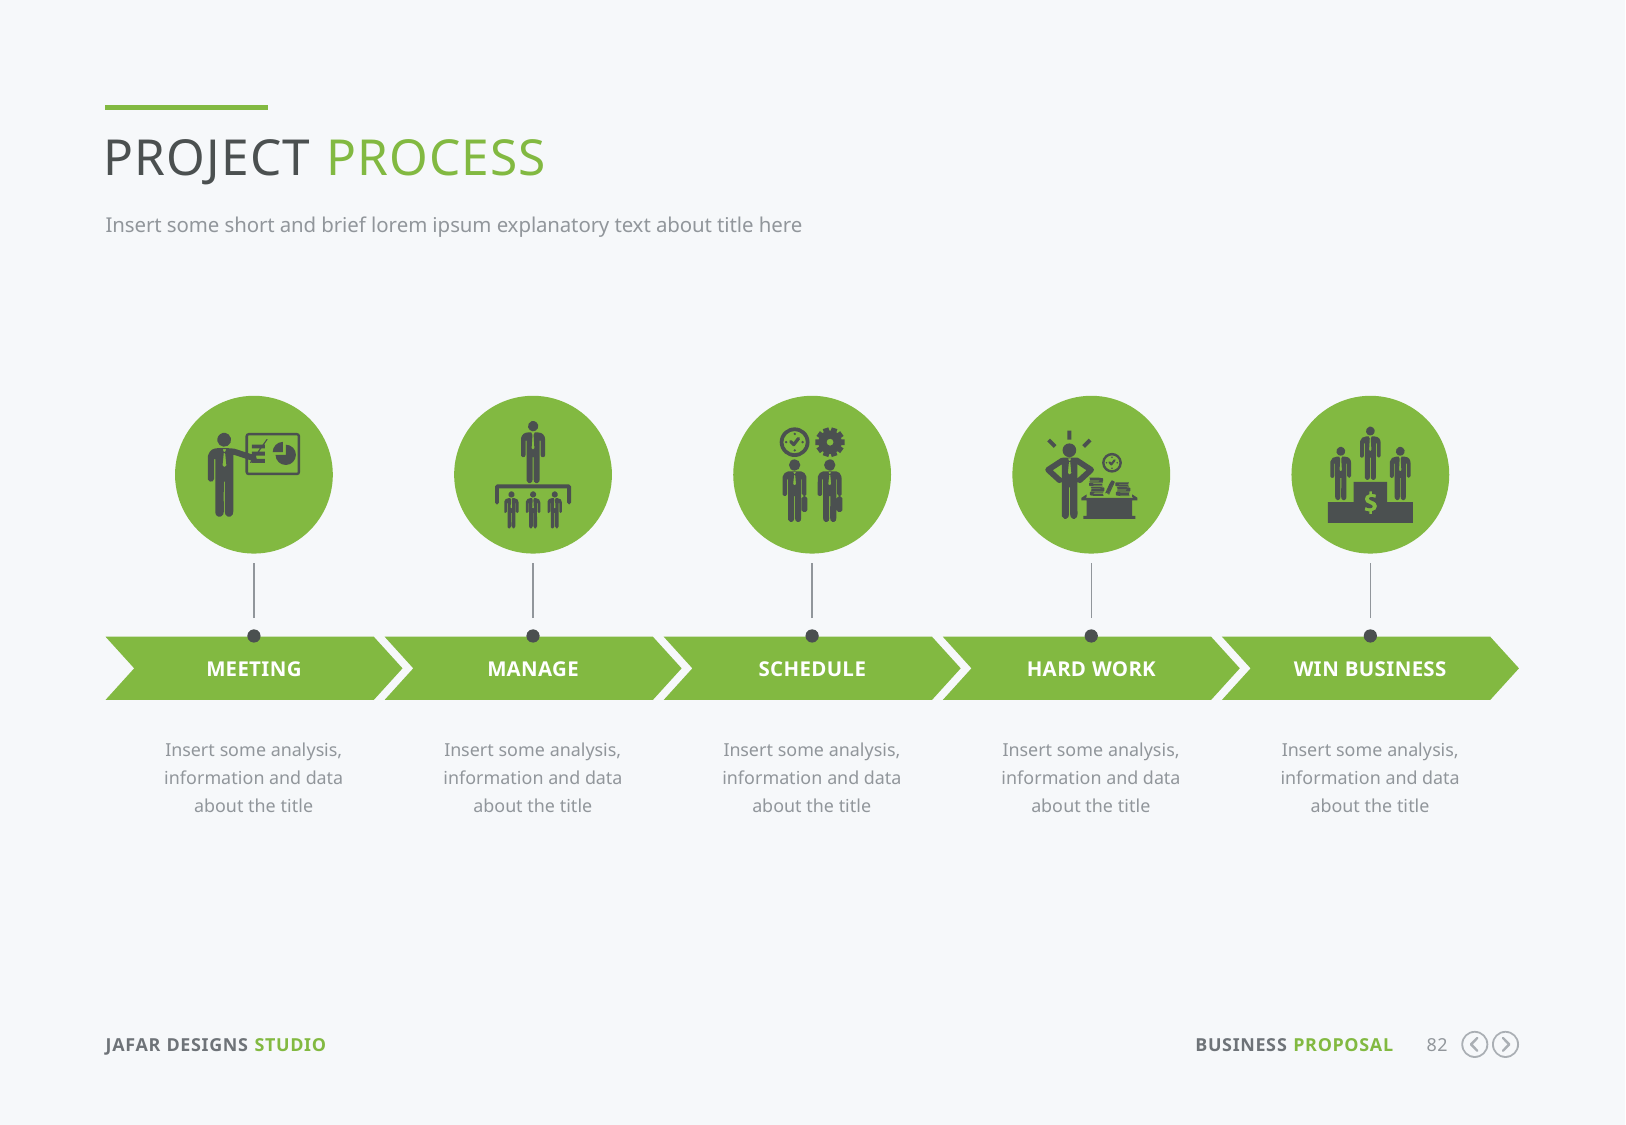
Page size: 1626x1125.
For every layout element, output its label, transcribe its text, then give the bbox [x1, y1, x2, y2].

text_box manage [434, 655, 632, 681]
text_box [246, 628, 262, 644]
text_box [661, 635, 963, 701]
text_box Insert some analysis, information and data about the title [993, 732, 1190, 817]
text_box Insert some analysis, information and data about the title [713, 732, 911, 817]
text_box [1362, 628, 1379, 644]
text_box [103, 635, 404, 701]
text_box [940, 635, 1242, 701]
text_box Insert some analysis, information and data about the title [1272, 732, 1469, 817]
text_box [454, 395, 612, 554]
text_box [804, 628, 820, 644]
text_box [525, 628, 541, 644]
list Insert some short and brief lorem ipsum explanatory text about title here [105, 209, 1519, 241]
text_box Insert some analysis, information and data about the title [434, 732, 632, 817]
text_box [382, 635, 684, 701]
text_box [733, 395, 891, 554]
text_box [175, 395, 333, 554]
text_box Win business [1272, 655, 1469, 681]
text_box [1291, 395, 1450, 554]
text_box schedule [713, 655, 911, 681]
text_box [1083, 628, 1100, 644]
text_box [1219, 635, 1521, 701]
text_box Hard work [993, 655, 1190, 681]
text_box Insert some analysis, information and data about the title [155, 732, 353, 817]
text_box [1012, 395, 1171, 554]
text_box meeting [155, 655, 353, 681]
list Project Process [103, 125, 1518, 188]
